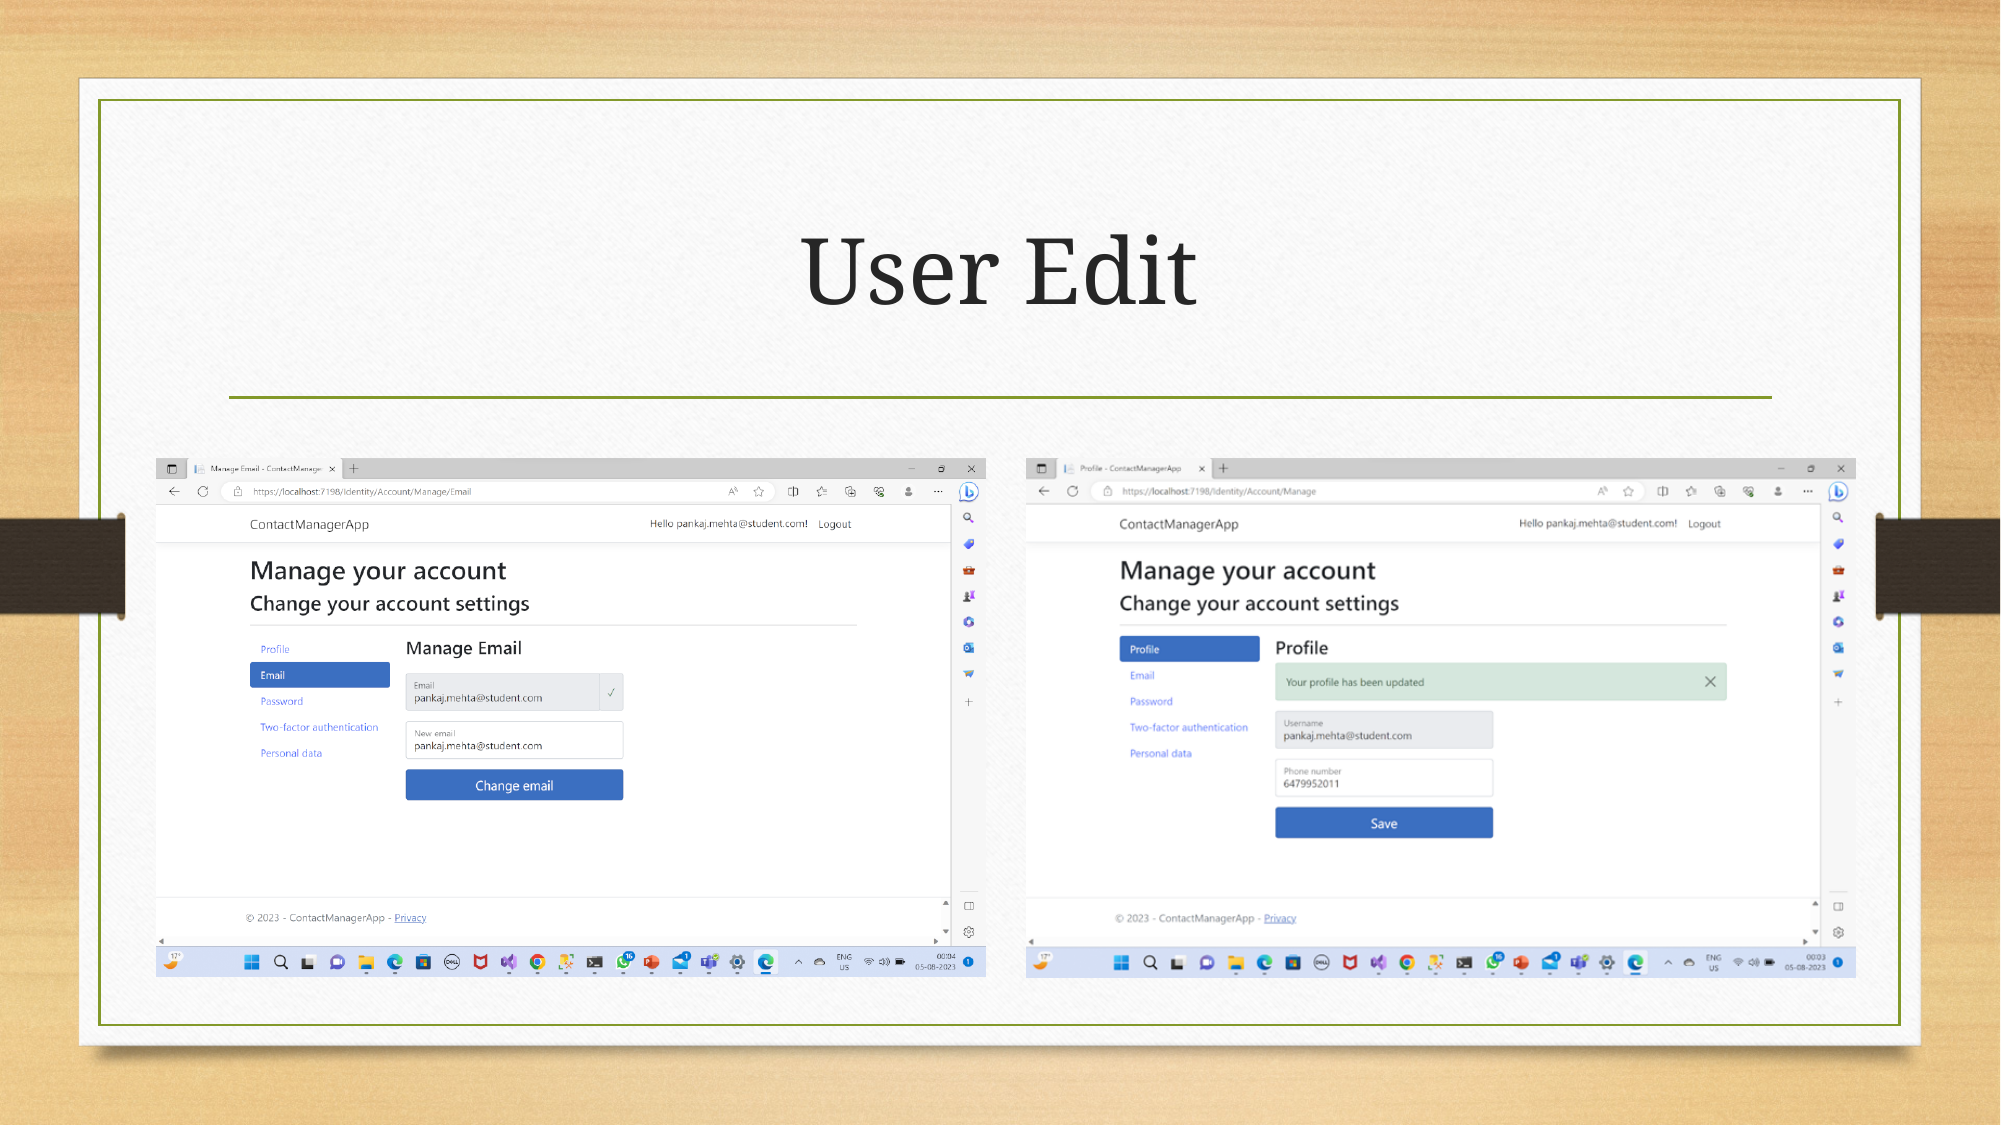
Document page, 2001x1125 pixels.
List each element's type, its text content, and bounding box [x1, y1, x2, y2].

title User Edit [212, 161, 1788, 375]
picture [0, 0, 2001, 1125]
